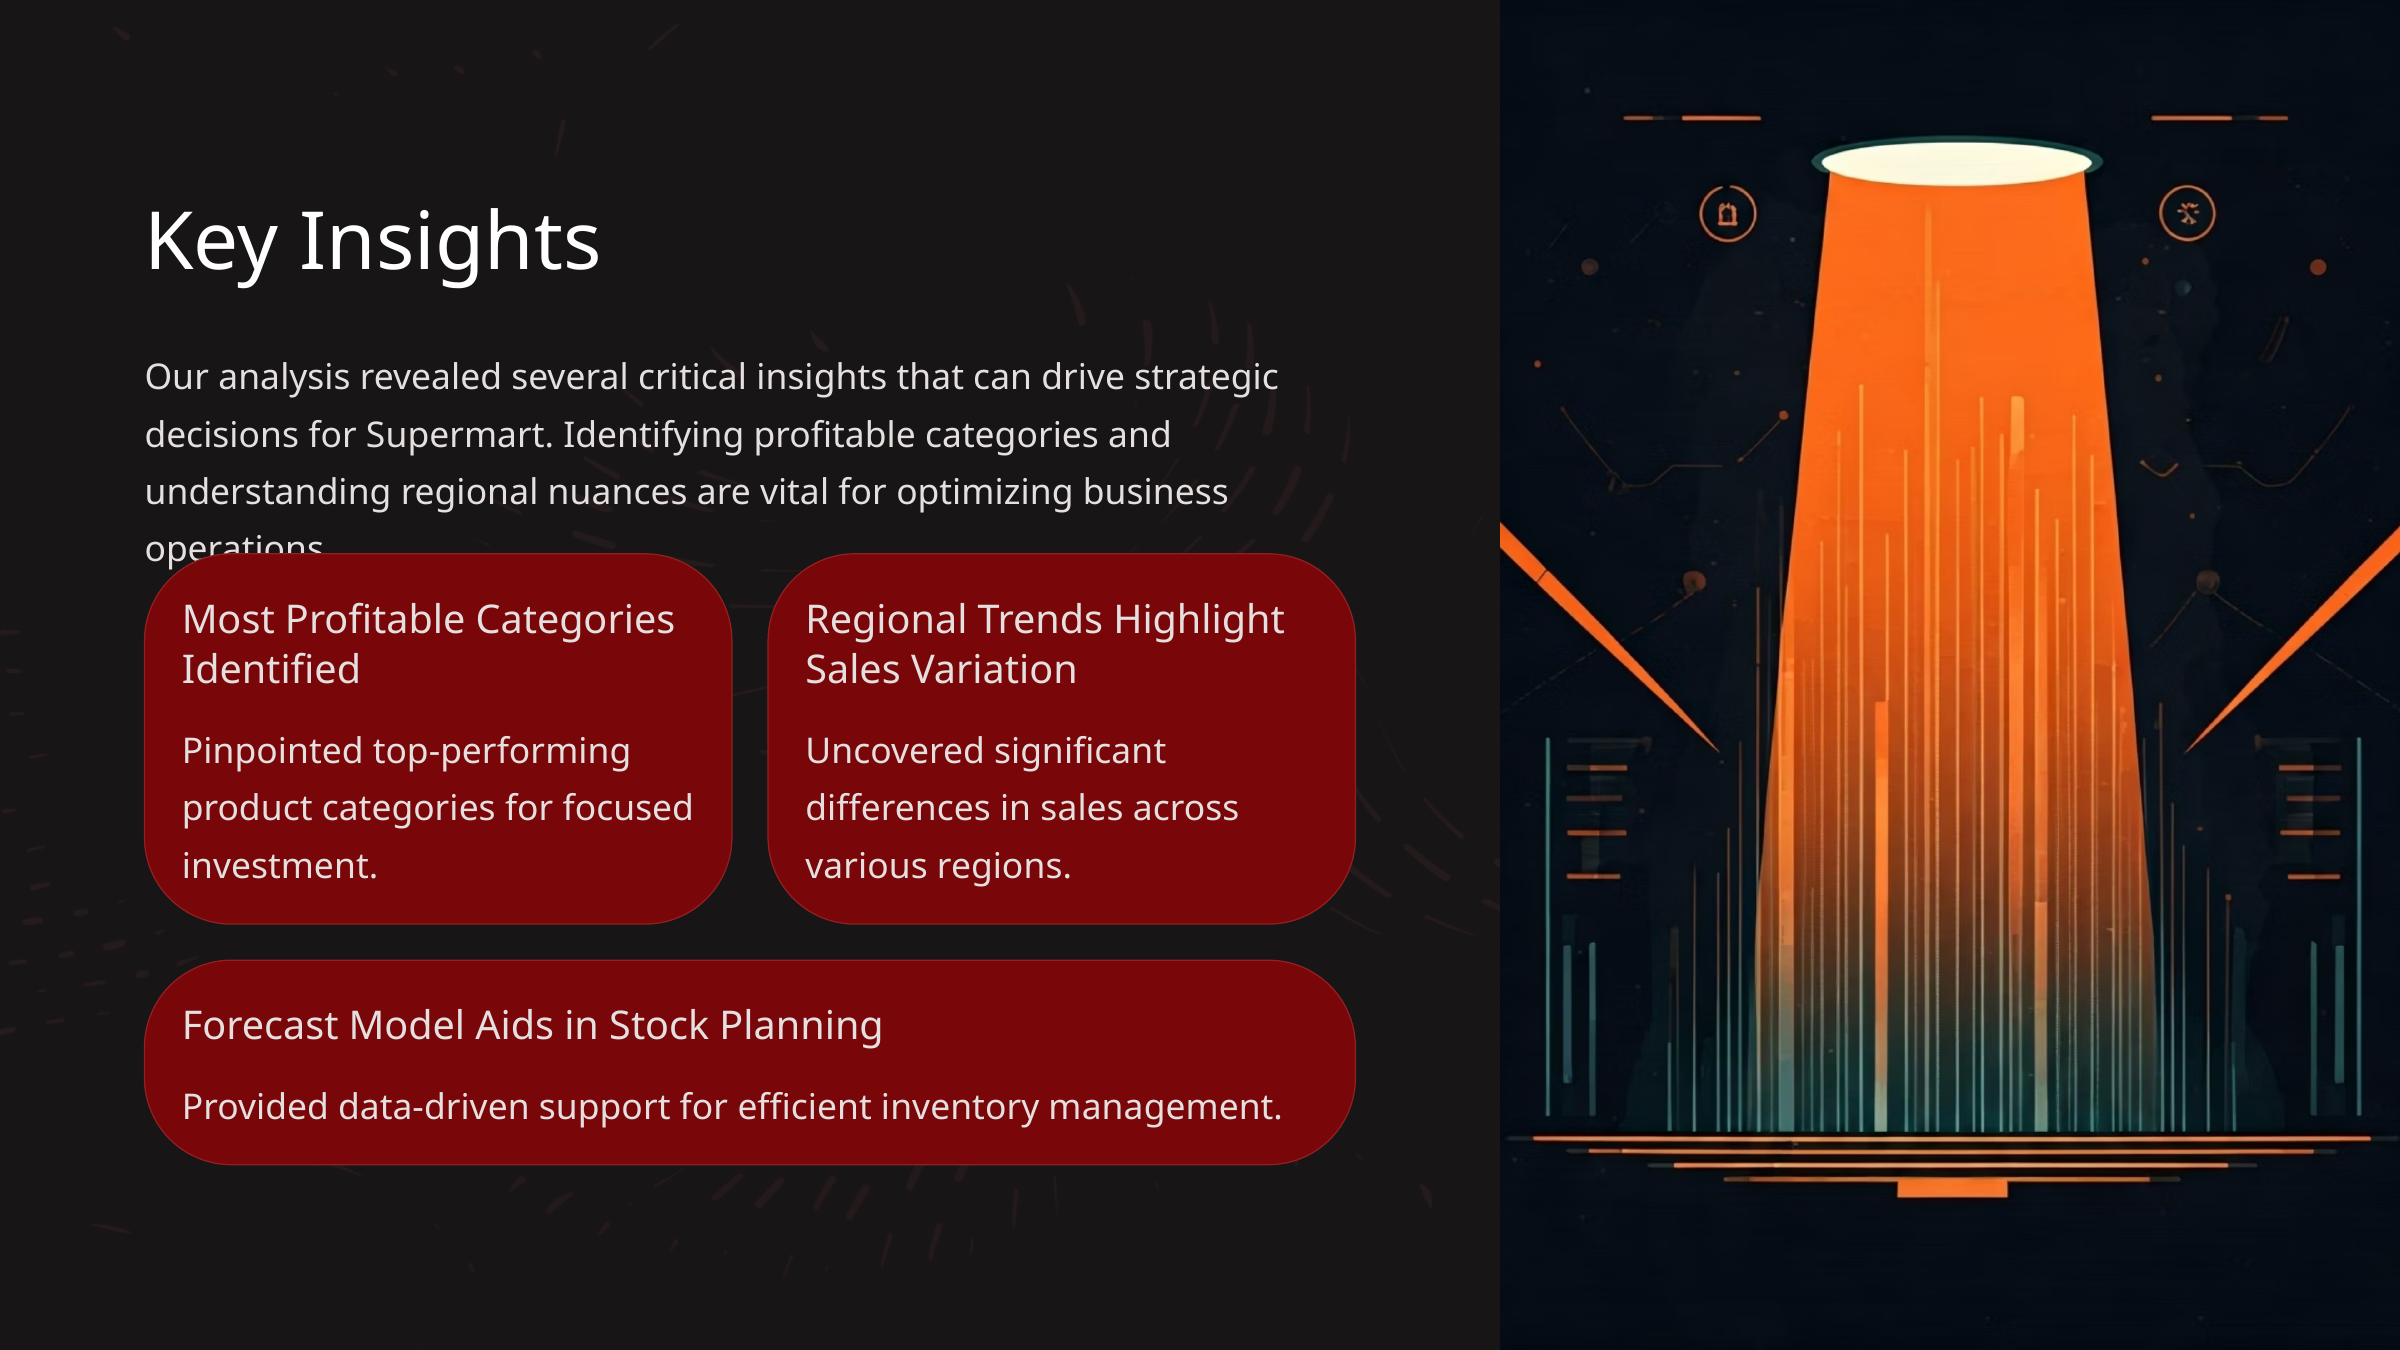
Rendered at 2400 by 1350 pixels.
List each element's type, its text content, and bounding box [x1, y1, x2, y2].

text_box [768, 553, 1356, 925]
text_box Uncovered significant differences in sales across various regions. [805, 713, 1319, 887]
text_box Our analysis revealed several critical insights that can drive strategic decisions for Supermart. Identifying profitable categories and understanding regional nuances are vital for optimizing business operations. [144, 339, 1356, 514]
text_box Key Insights [144, 185, 948, 286]
text_box Provided data-driven support for efficient inventory management. [181, 1069, 1318, 1128]
text_box [144, 960, 1356, 1165]
text_box Forecast Model Aids in Stock Planning [181, 997, 844, 1048]
picture [1499, 0, 2400, 1350]
text_box Most Profitable Categories Identified [181, 591, 695, 692]
text_box Pinpointed top-performing product categories for focused investment. [181, 713, 695, 887]
text_box Regional Trends Highlight Sales Variation [805, 591, 1319, 692]
text_box [144, 553, 732, 925]
